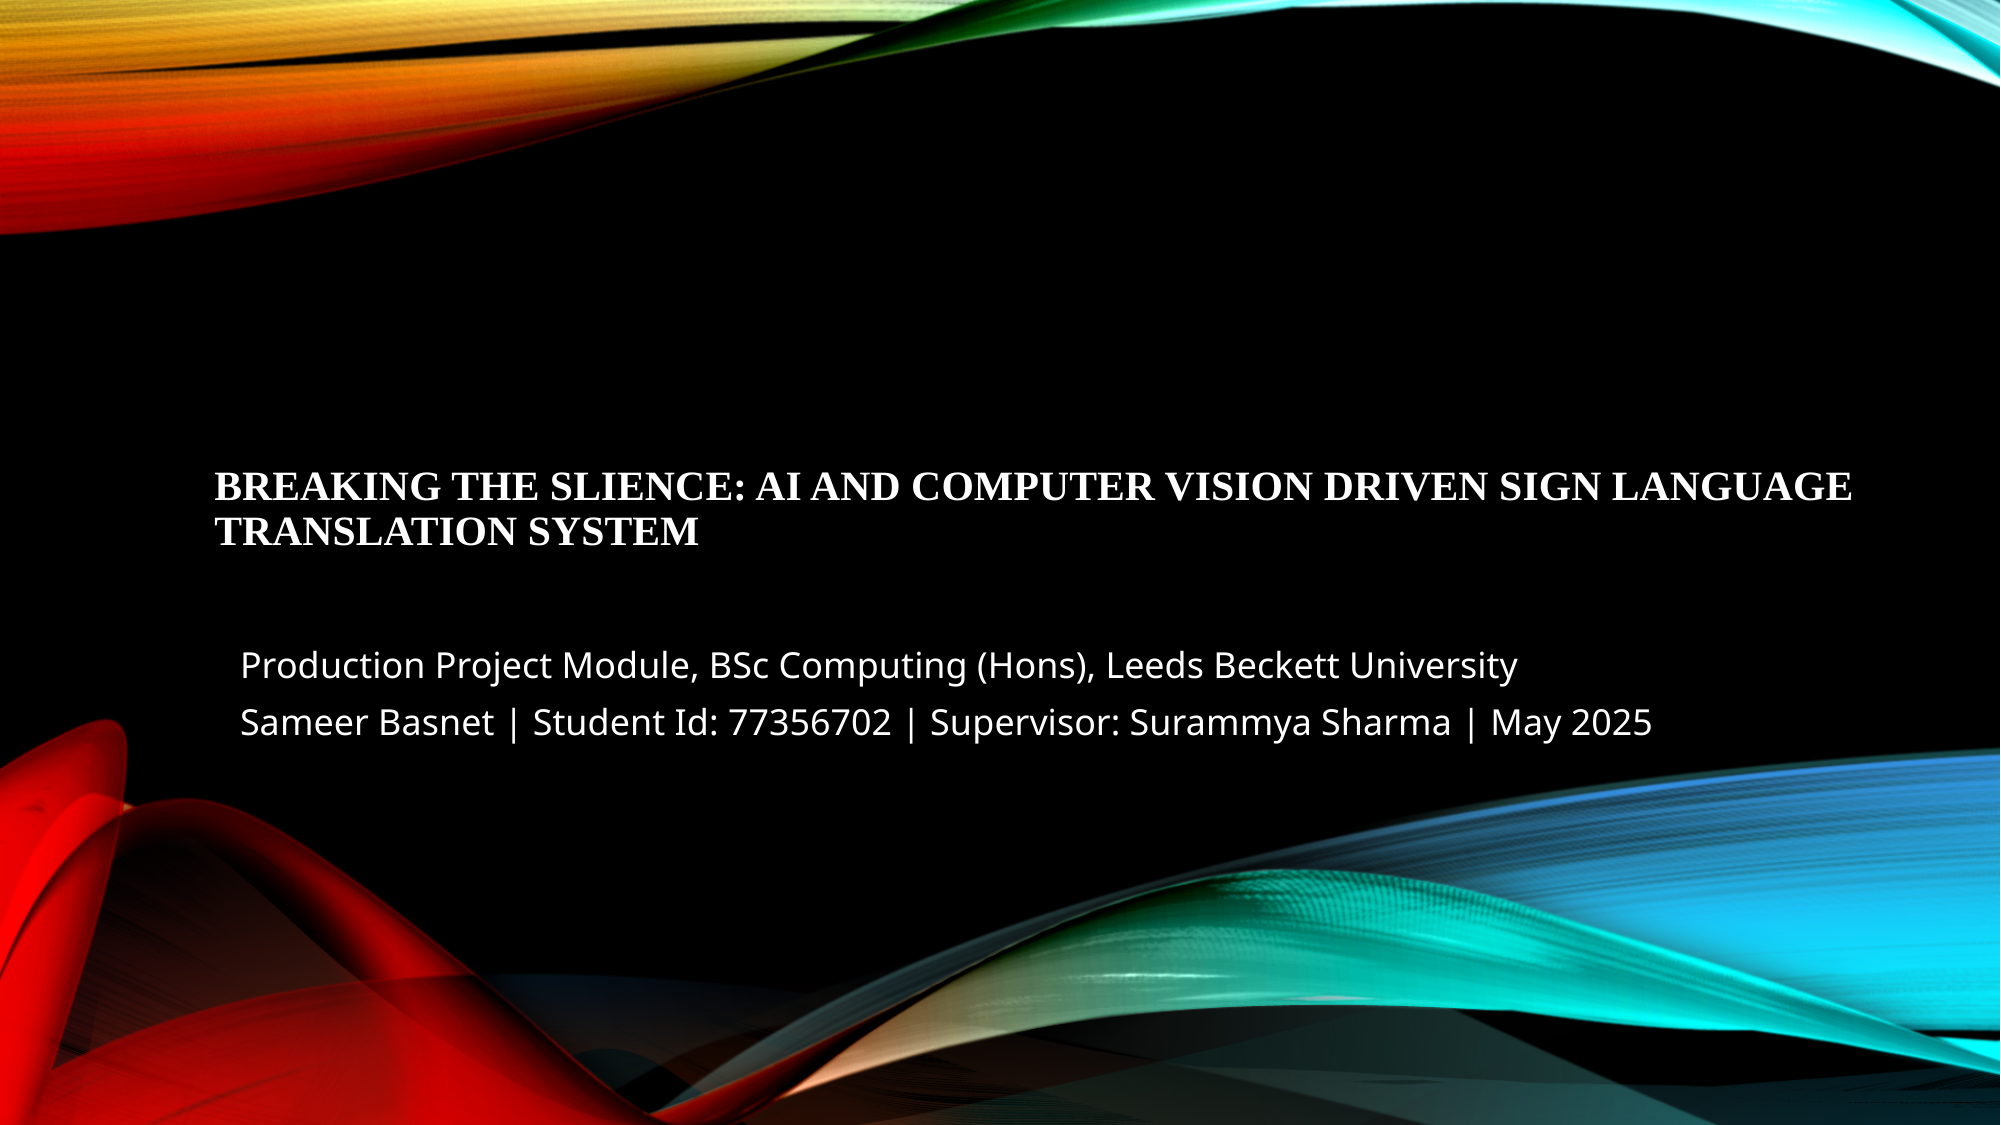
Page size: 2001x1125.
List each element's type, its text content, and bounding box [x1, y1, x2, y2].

subtitle Production Project Module, BSc Computing (Hons), Leeds Beckett University Sameer Basnet | Student Id: 77356702 | Supervisor: Surammya Sharma | May 2025 [225, 639, 1775, 753]
picture [0, 0, 2000, 237]
title Breaking the Slience: AI and Computer Vision Driven Sign Language Translation System [199, 197, 1882, 613]
picture [0, 717, 2000, 1125]
